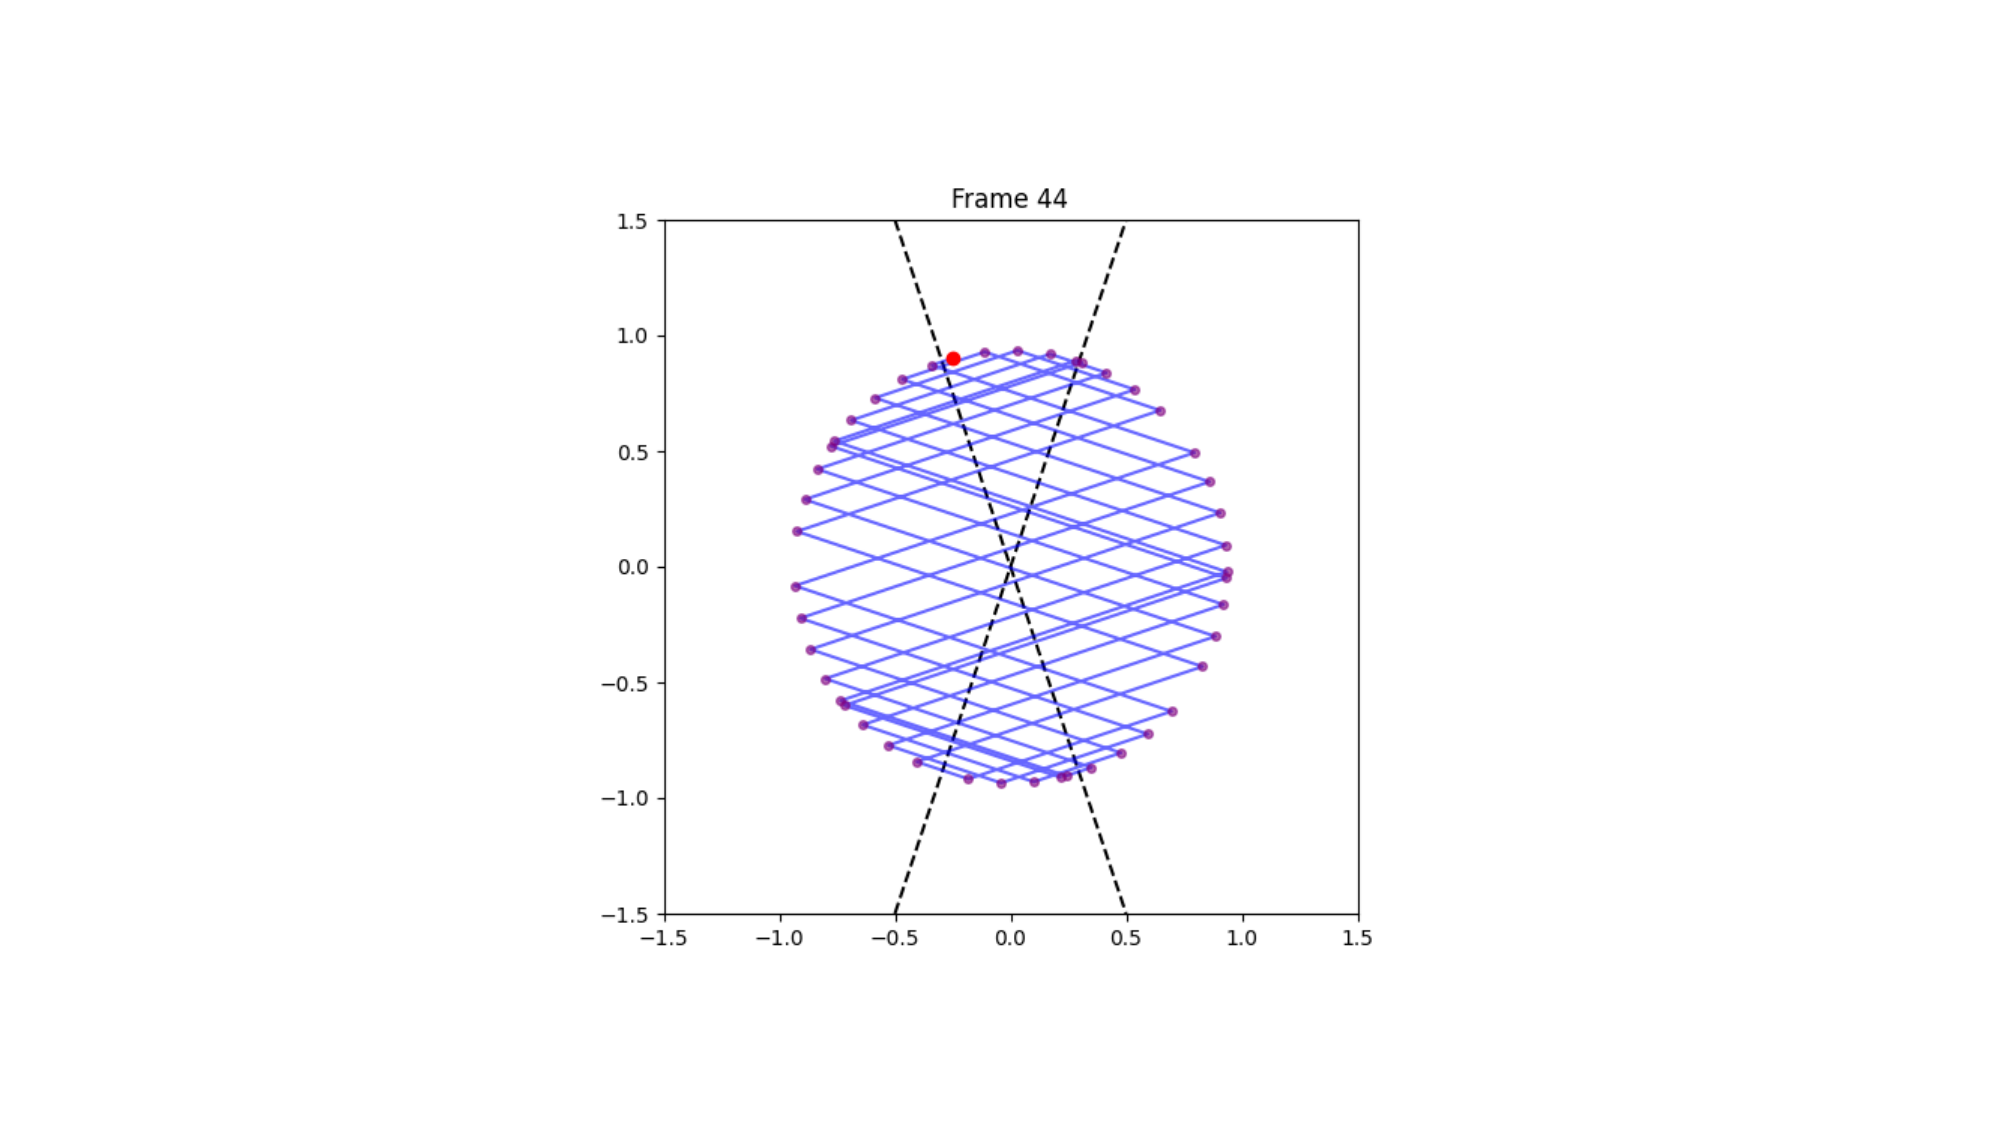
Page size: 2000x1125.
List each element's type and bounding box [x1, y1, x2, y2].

picture [549, 112, 1450, 1013]
